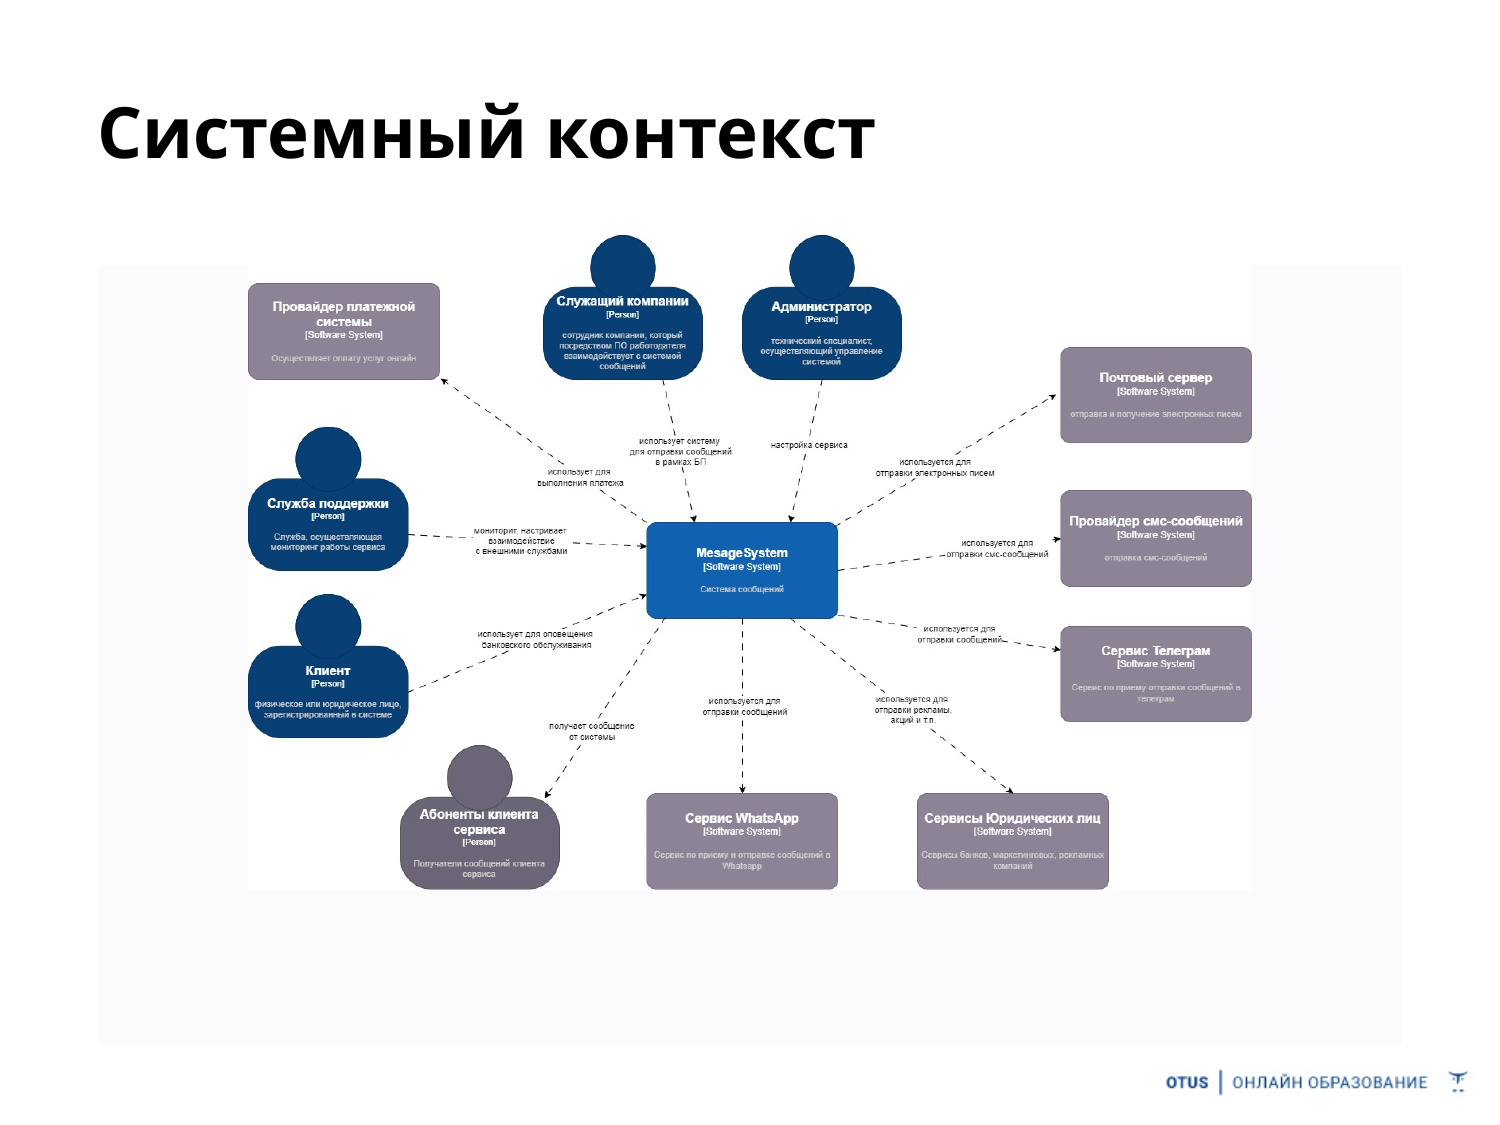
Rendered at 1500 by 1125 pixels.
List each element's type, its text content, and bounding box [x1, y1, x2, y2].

picture [0, 0, 1500, 1125]
title Системный контекст [82, 72, 1480, 211]
